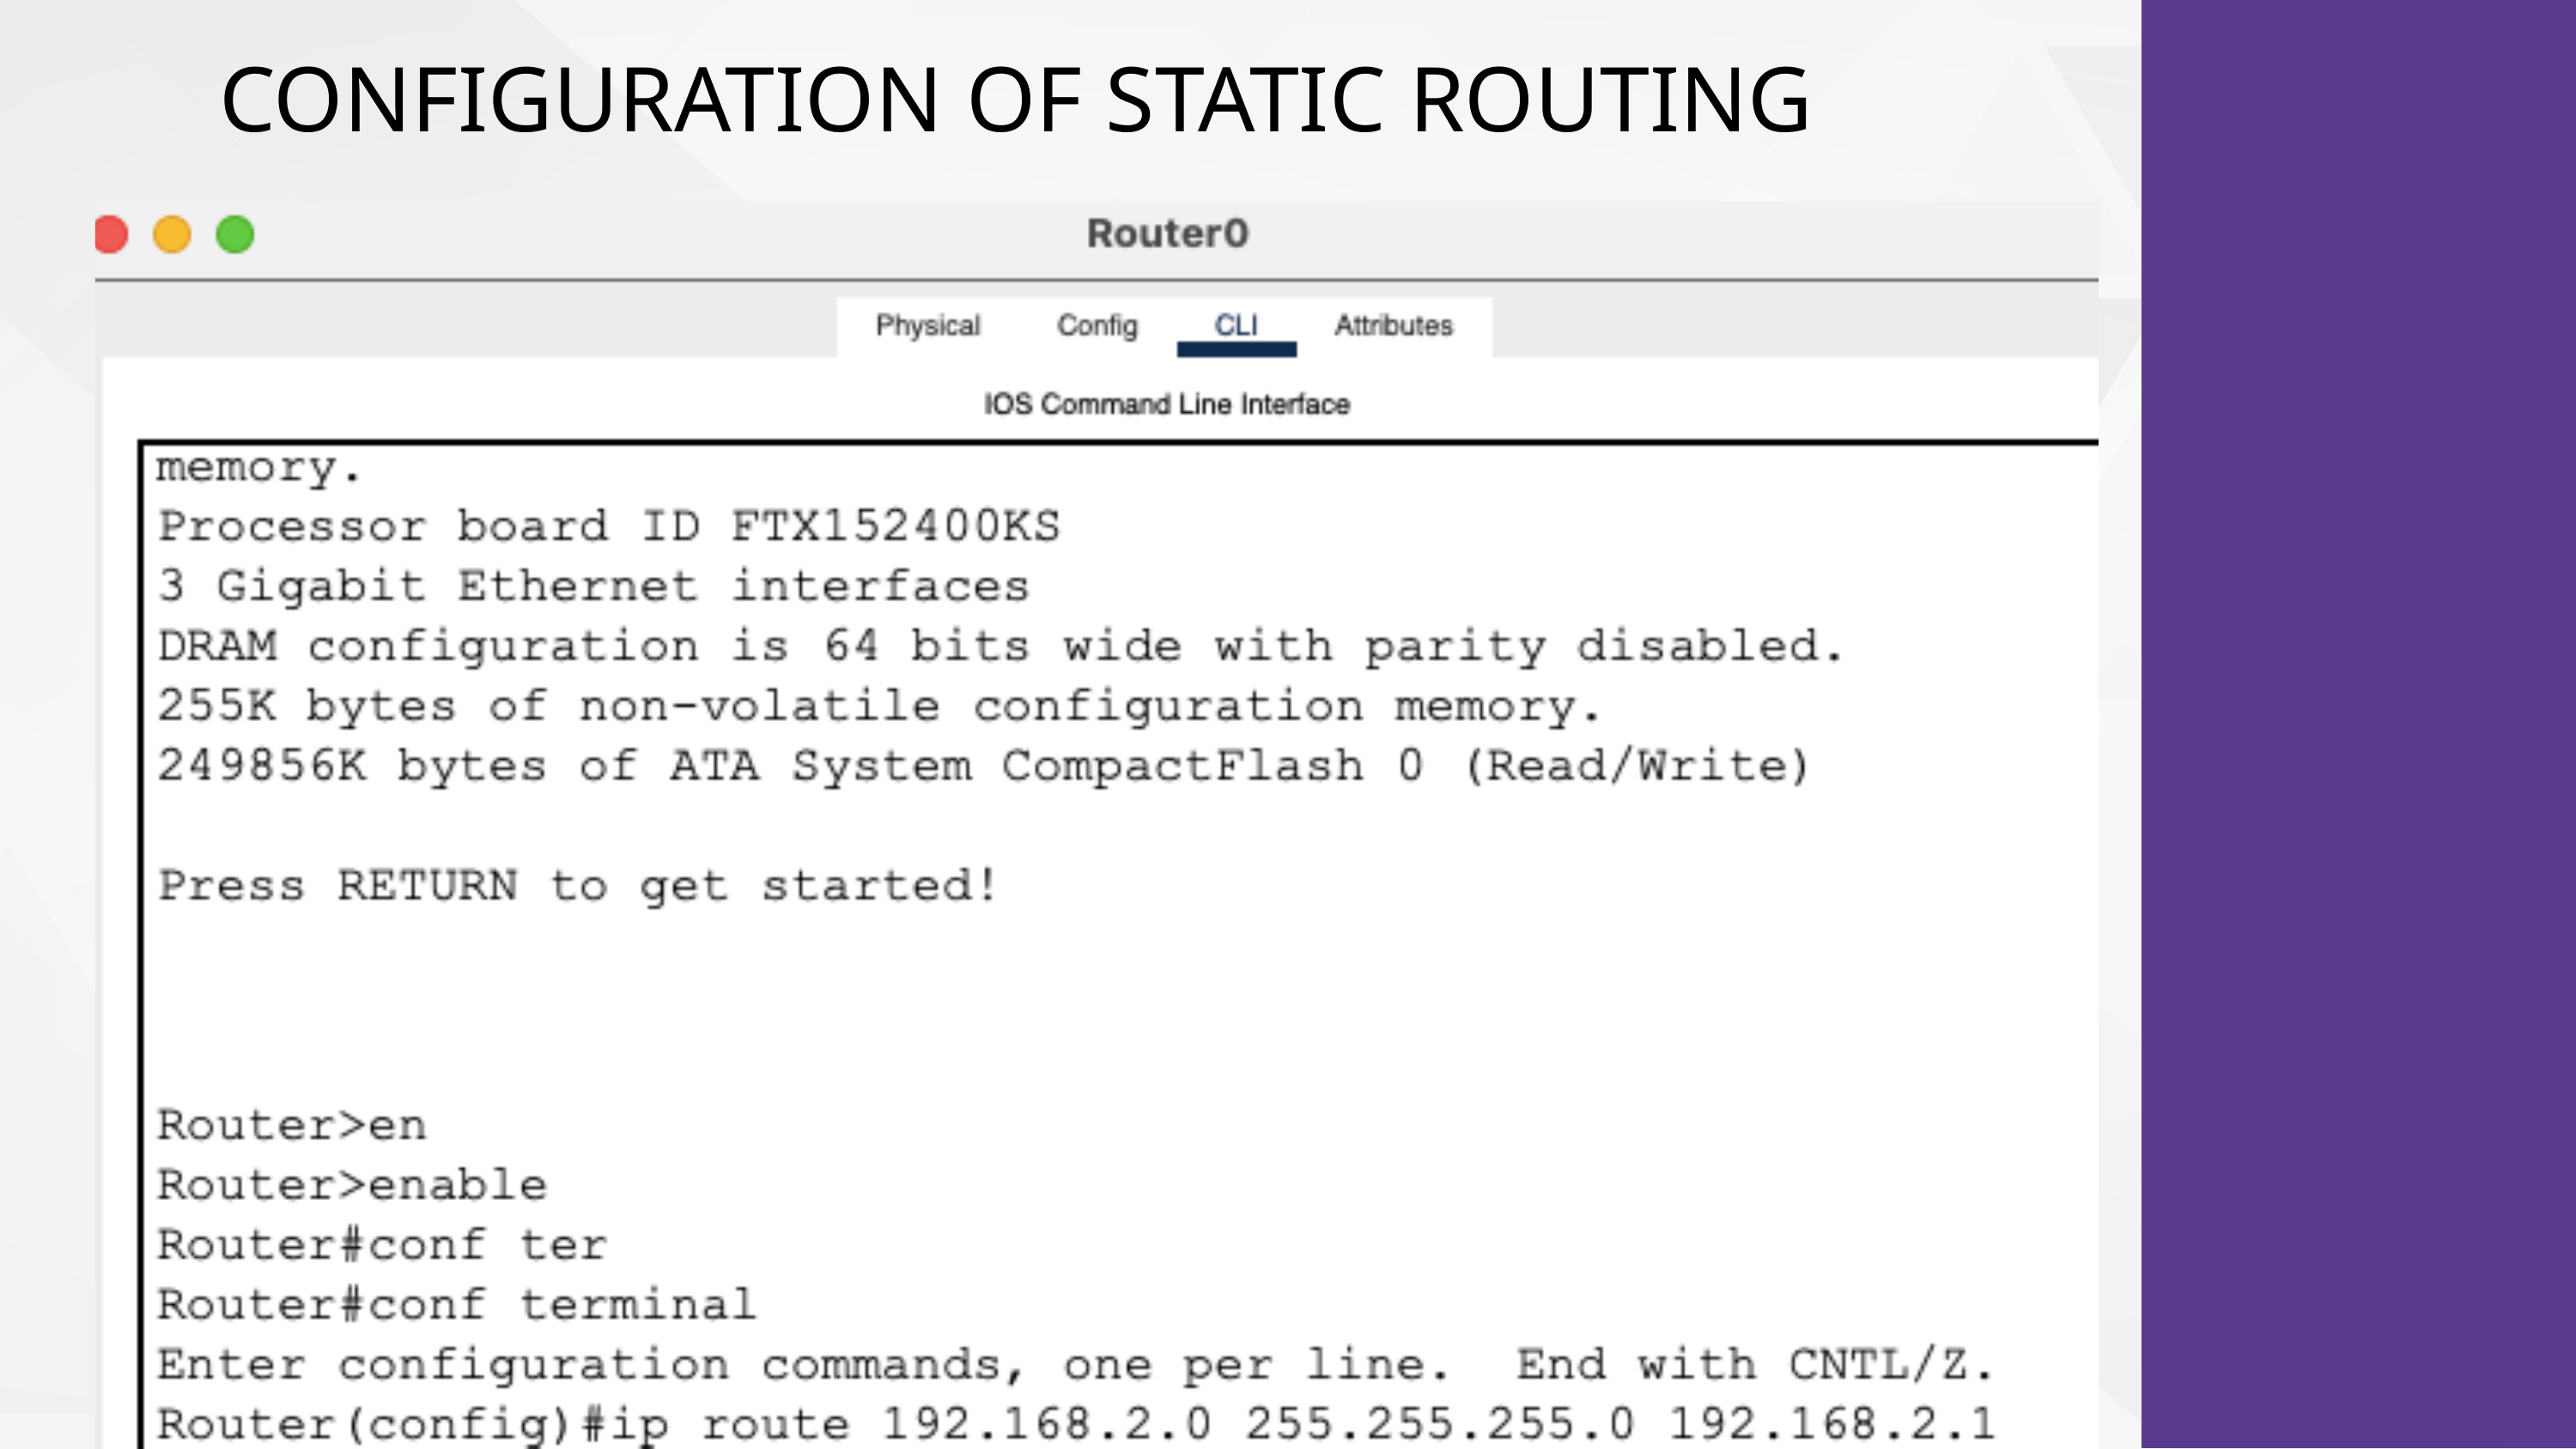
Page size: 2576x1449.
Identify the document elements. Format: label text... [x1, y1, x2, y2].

text_box [94, 201, 2099, 1449]
text_box CONFIGURATION OF STATIC ROUTING [218, 24, 2137, 150]
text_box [2141, 0, 2576, 1449]
text_box [0, 0, 2141, 1449]
